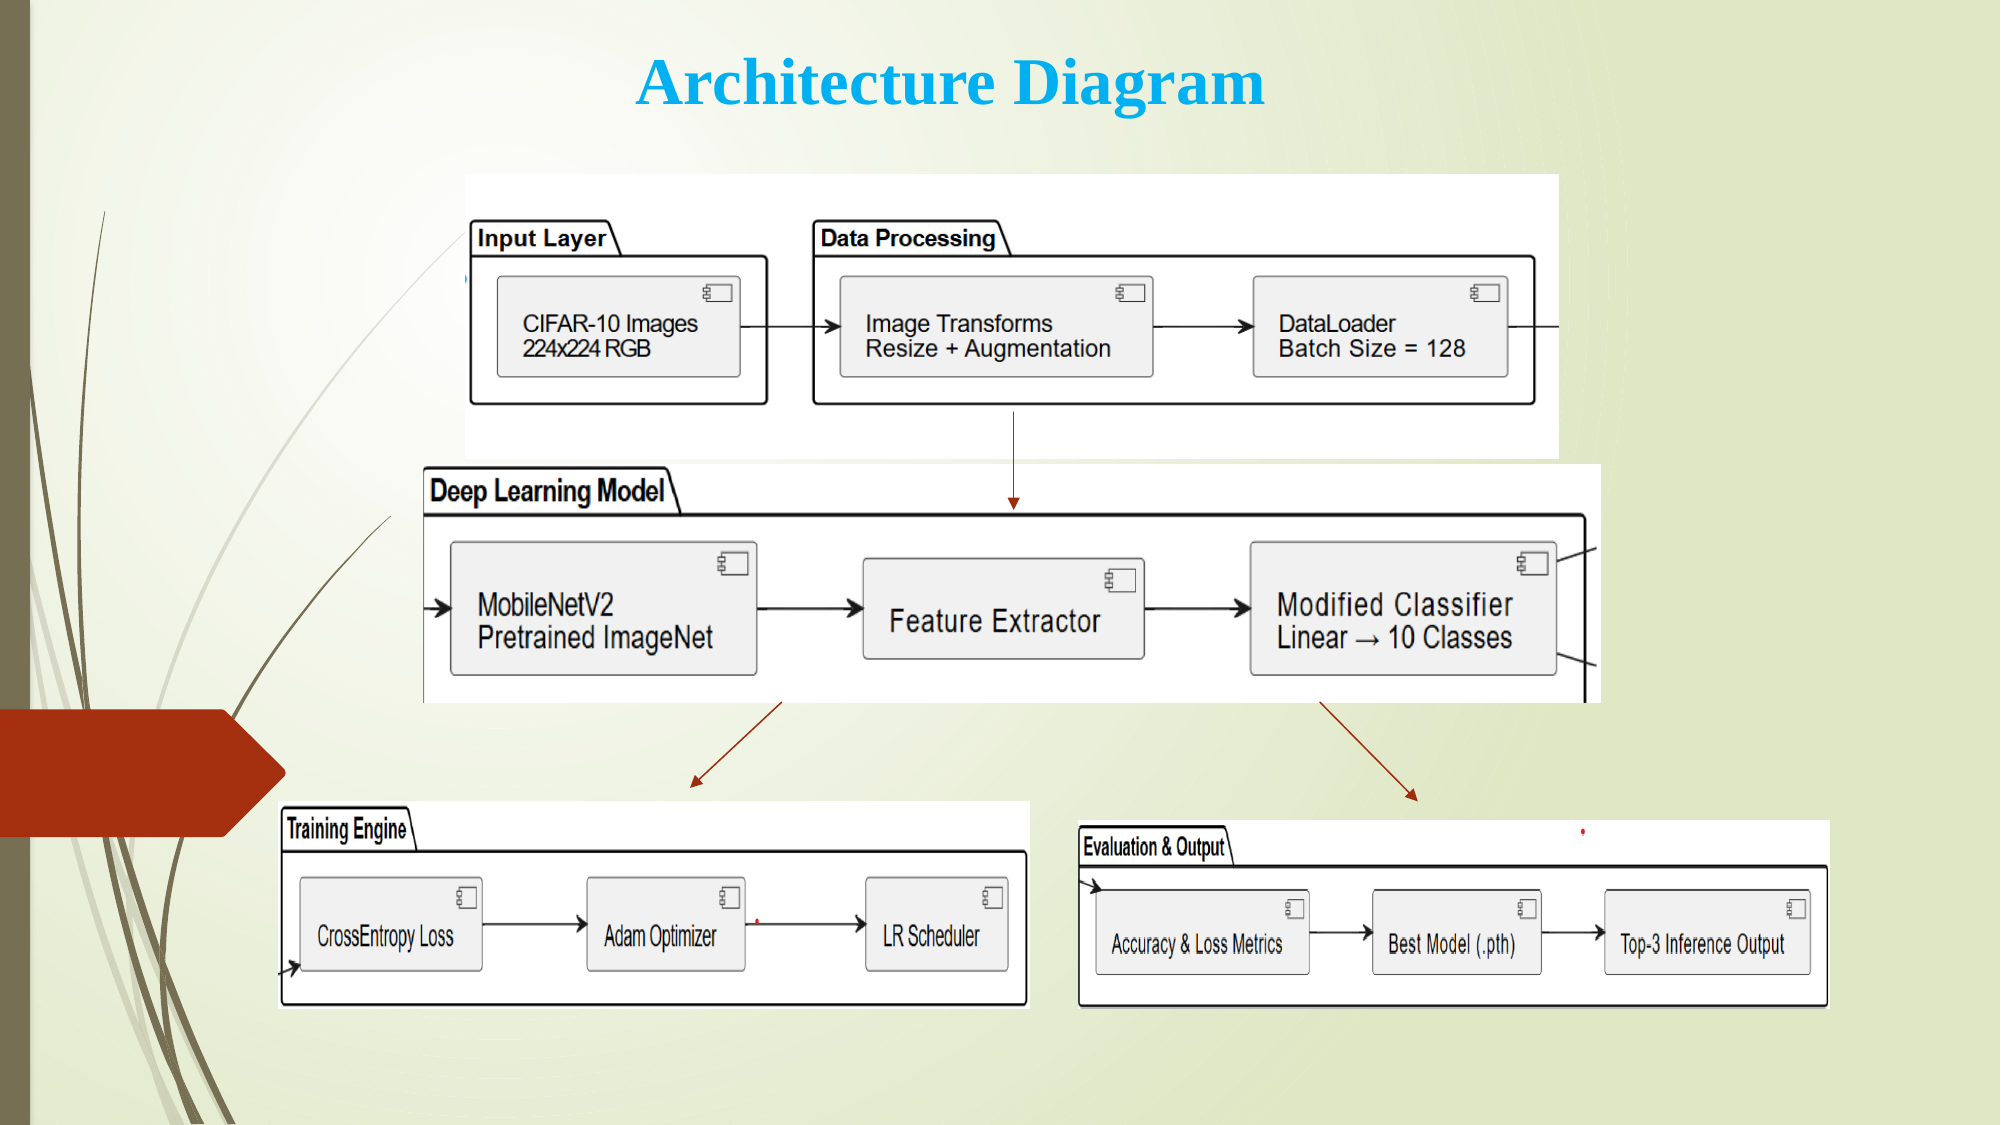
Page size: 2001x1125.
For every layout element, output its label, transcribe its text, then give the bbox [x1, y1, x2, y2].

picture [465, 174, 1560, 459]
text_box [689, 702, 782, 789]
picture [1078, 819, 1830, 1009]
picture [423, 464, 1602, 703]
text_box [1319, 702, 1419, 802]
picture [278, 801, 1030, 1009]
text_box Architecture Diagram [224, 0, 1679, 126]
